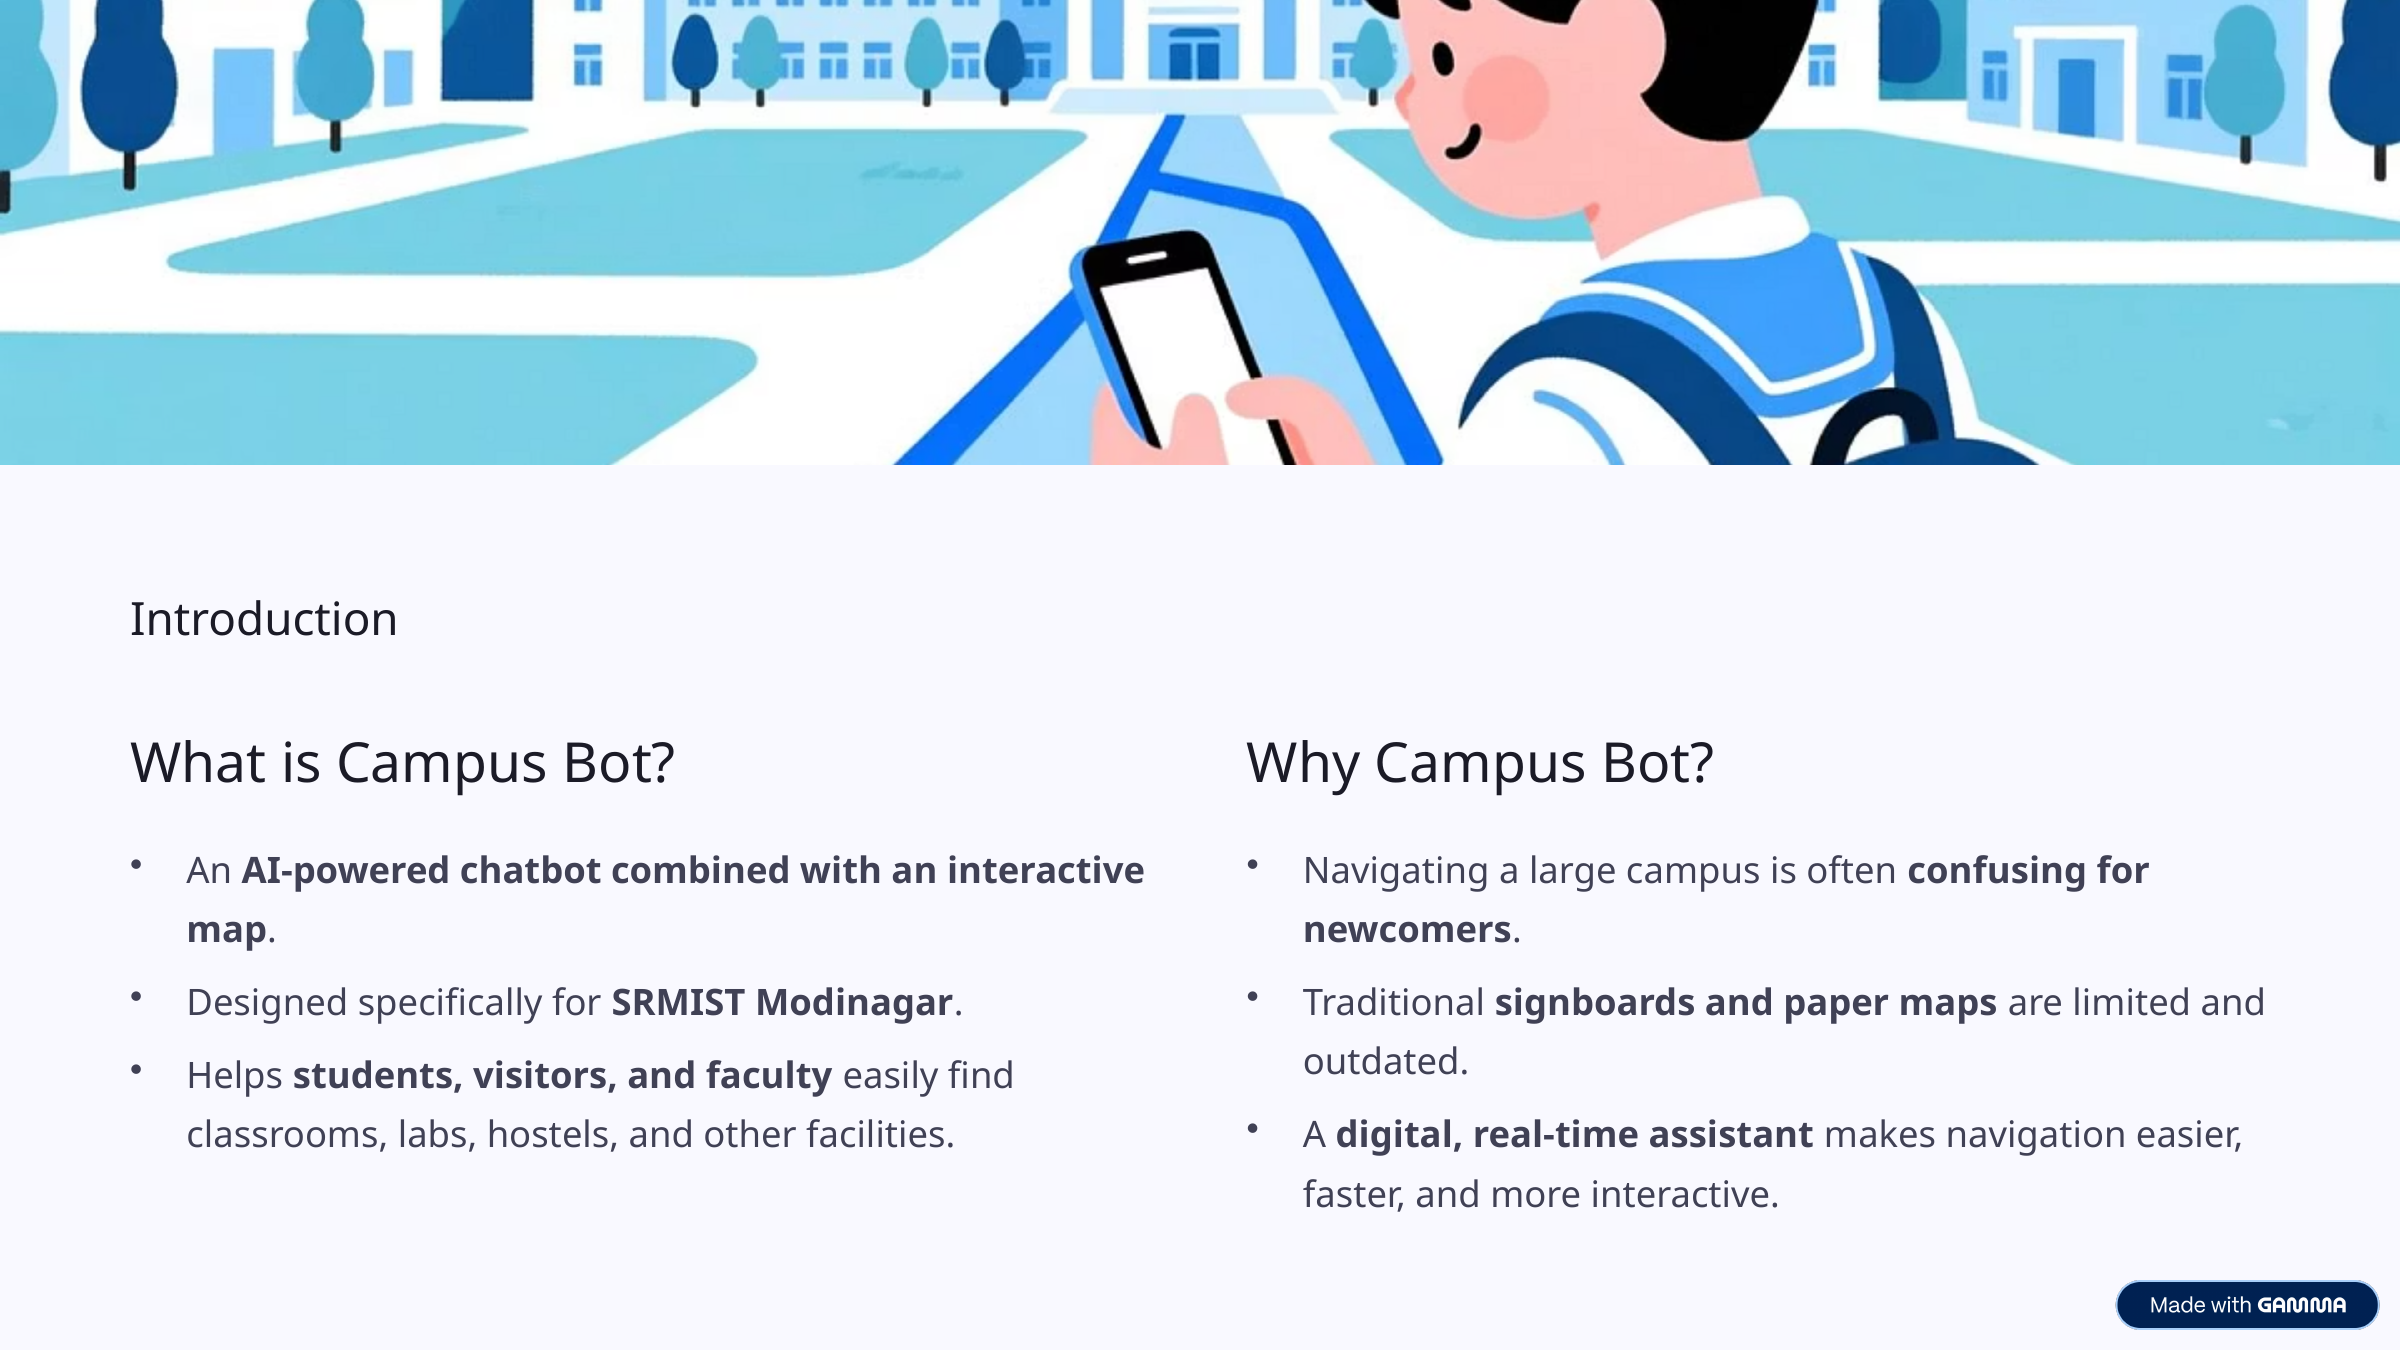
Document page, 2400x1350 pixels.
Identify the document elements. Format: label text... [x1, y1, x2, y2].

text_box Designed specifically for SRMIST Modinagar. [130, 963, 1155, 1024]
text_box What is Campus Bot? [130, 724, 722, 795]
picture [2106, 1271, 2389, 1339]
text_box Traditional signboards and paper maps are limited and outdated. [1246, 963, 2271, 1083]
text_box Helps students, visitors, and faculty easily find classrooms, labs, hostels, and other facilities. [130, 1036, 1155, 1156]
text_box An AI-powered chatbot combined with an interactive map. [130, 831, 1155, 951]
text_box A digital, real-time assistant makes navigation easier, faster, and more interactive. [1246, 1095, 2271, 1215]
picture [0, 0, 2400, 466]
text_box Navigating a large campus is often confusing for newcomers. [1246, 831, 2271, 951]
text_box Introduction [130, 587, 596, 646]
text_box Why Campus Bot? [1246, 724, 1805, 795]
